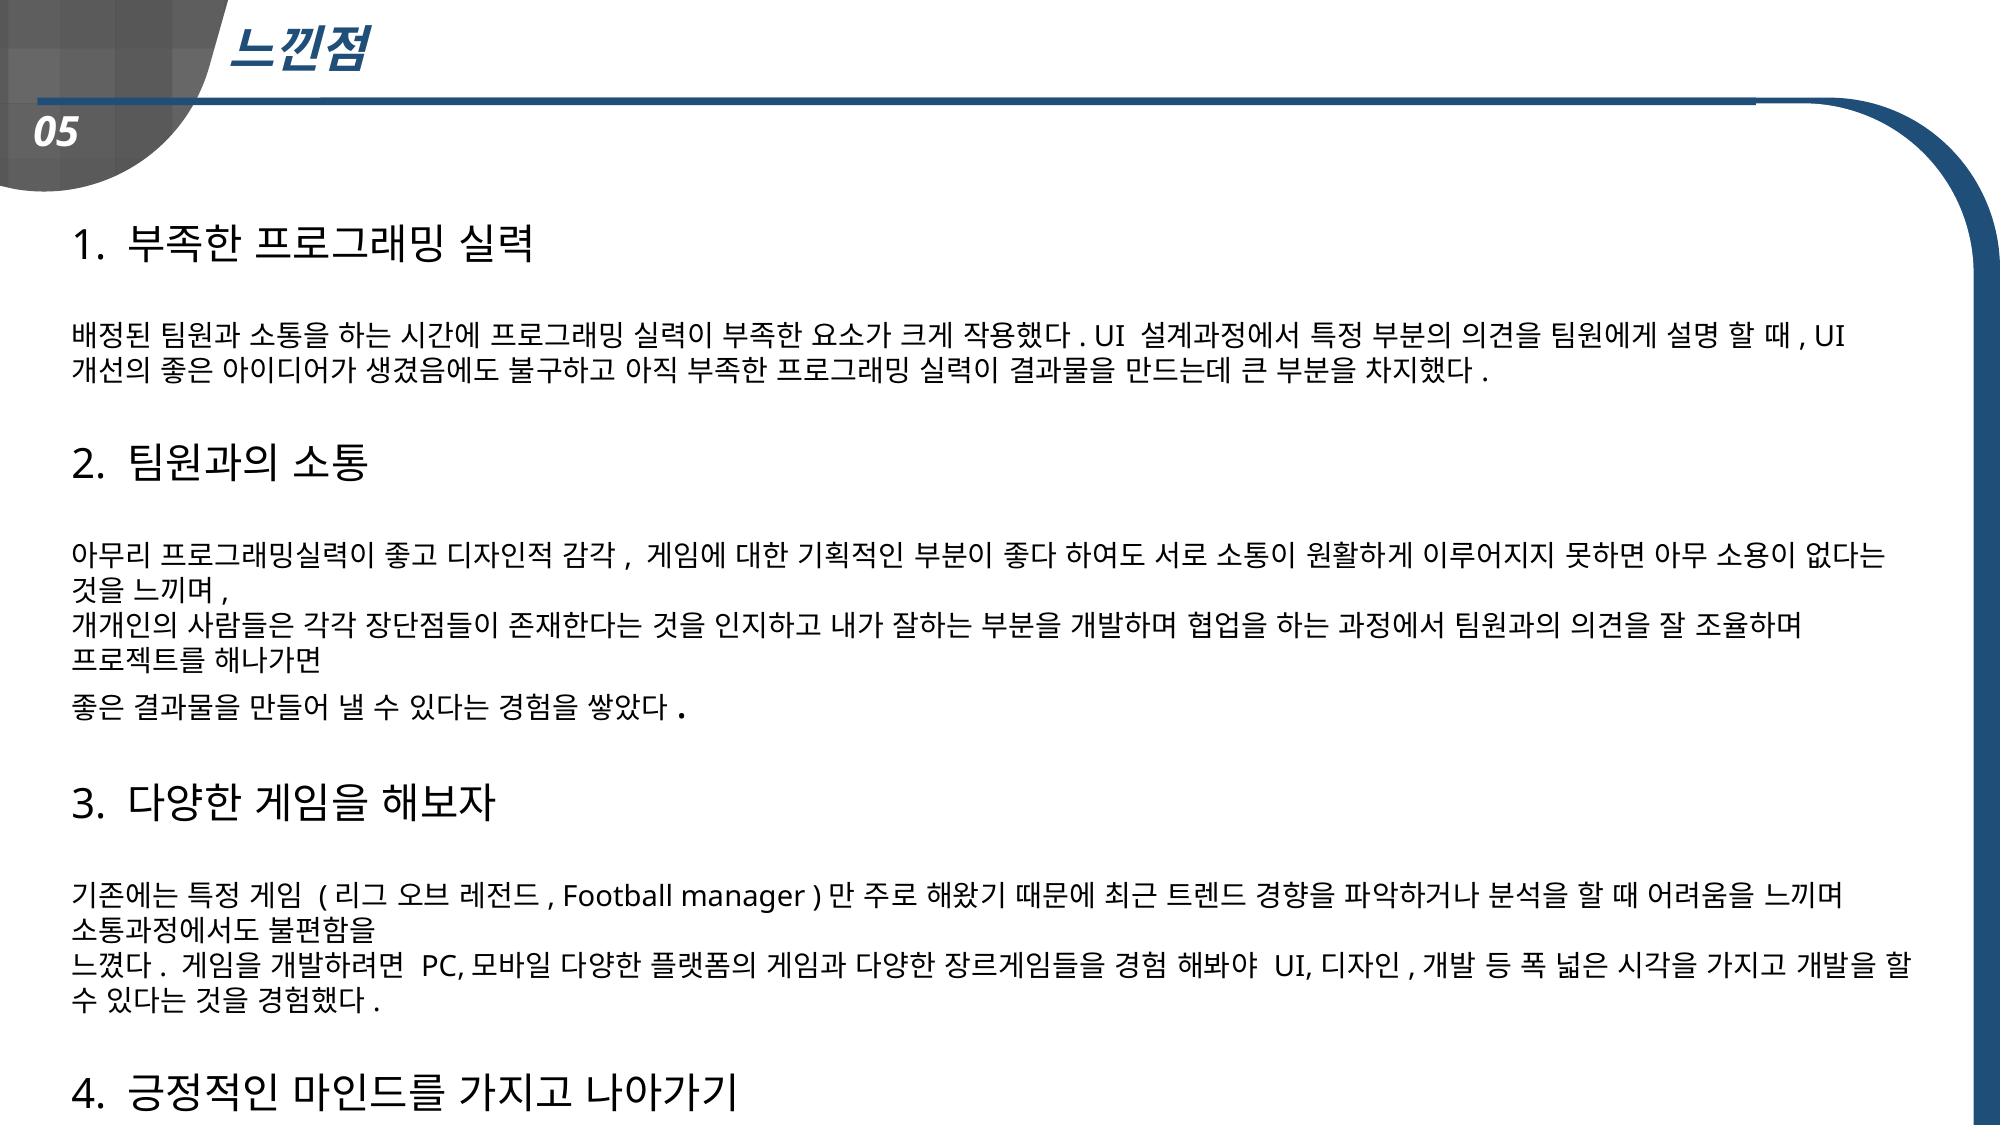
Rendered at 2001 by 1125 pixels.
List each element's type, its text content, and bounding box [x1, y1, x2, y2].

text_box [319, 96, 2000, 1125]
text_box 느낀점 [213, 9, 1034, 85]
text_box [0, 0, 200, 207]
text_box [292, 102, 1975, 1125]
text_box 1. 부족한 프로그래밍 실력 배정된 팀원과 소통을 하는 시간에 프로그래밍 실력이 부족한 요소가 크게 작용했다. UI 설계과정에서 특정 부분의 의견을 팀원에게 설명 할 때, UI 개선의 좋은 아이디어가 생겼음에도 불구하고 아직 부족한 프로그래밍 실력이 결과물을 만드는데 큰 부분을 차지했다. 2. 팀원과의 소통 아무리 프로그래밍실력이 좋고 디자인적 감각, 게임에 대한 기획적인 부분이 좋다 하여도 서로 소통이 원활하게 이루어지지 못하면 아무 소용이 없다는 것을 느끼며, 개개인의 사람들은 각각 장단점들이 존재한다는 것을 인지하고 내가 잘하는 부분을 개발하며 협업을 하는 과정에서 팀원과의 의견을 잘 조율하며 프로젝트를 해나가면 좋은 결과물을 만들어 낼 수 있다는 경험을 쌓았다. 3. 다양한 게임을 해보자 기존에는 특정 게임 (리그 오브 레전드, Football manager )만 주로 해왔기 때문에 최근 트렌드 경향을 파악하거나 분석을 할 때 어려움을 느끼며 소통과정에서도 불편함을 느꼈다. 게임을 개발하려면 PC,모바일 다양한 플랫폼의 게임과 다양한 장르게임들을 경험 해봐야 UI,디자인,개발 등 폭 넓은 시각을 가지고 개발을 할 수 있다는 것을 경험했다. 4. 긍정적인 마인드를 가지고 나아가기 똑같은 결과물을 만들더라도 긍정적인 사고방식을 가지고 프로젝트를 하는 것이 팀원과의 작업능률 , 나의 실력 향상 등 더 좋은 결과를 가져다 준다는 것을 잊지 말자 [56, 210, 1951, 1125]
text_box [200, 97, 1757, 106]
